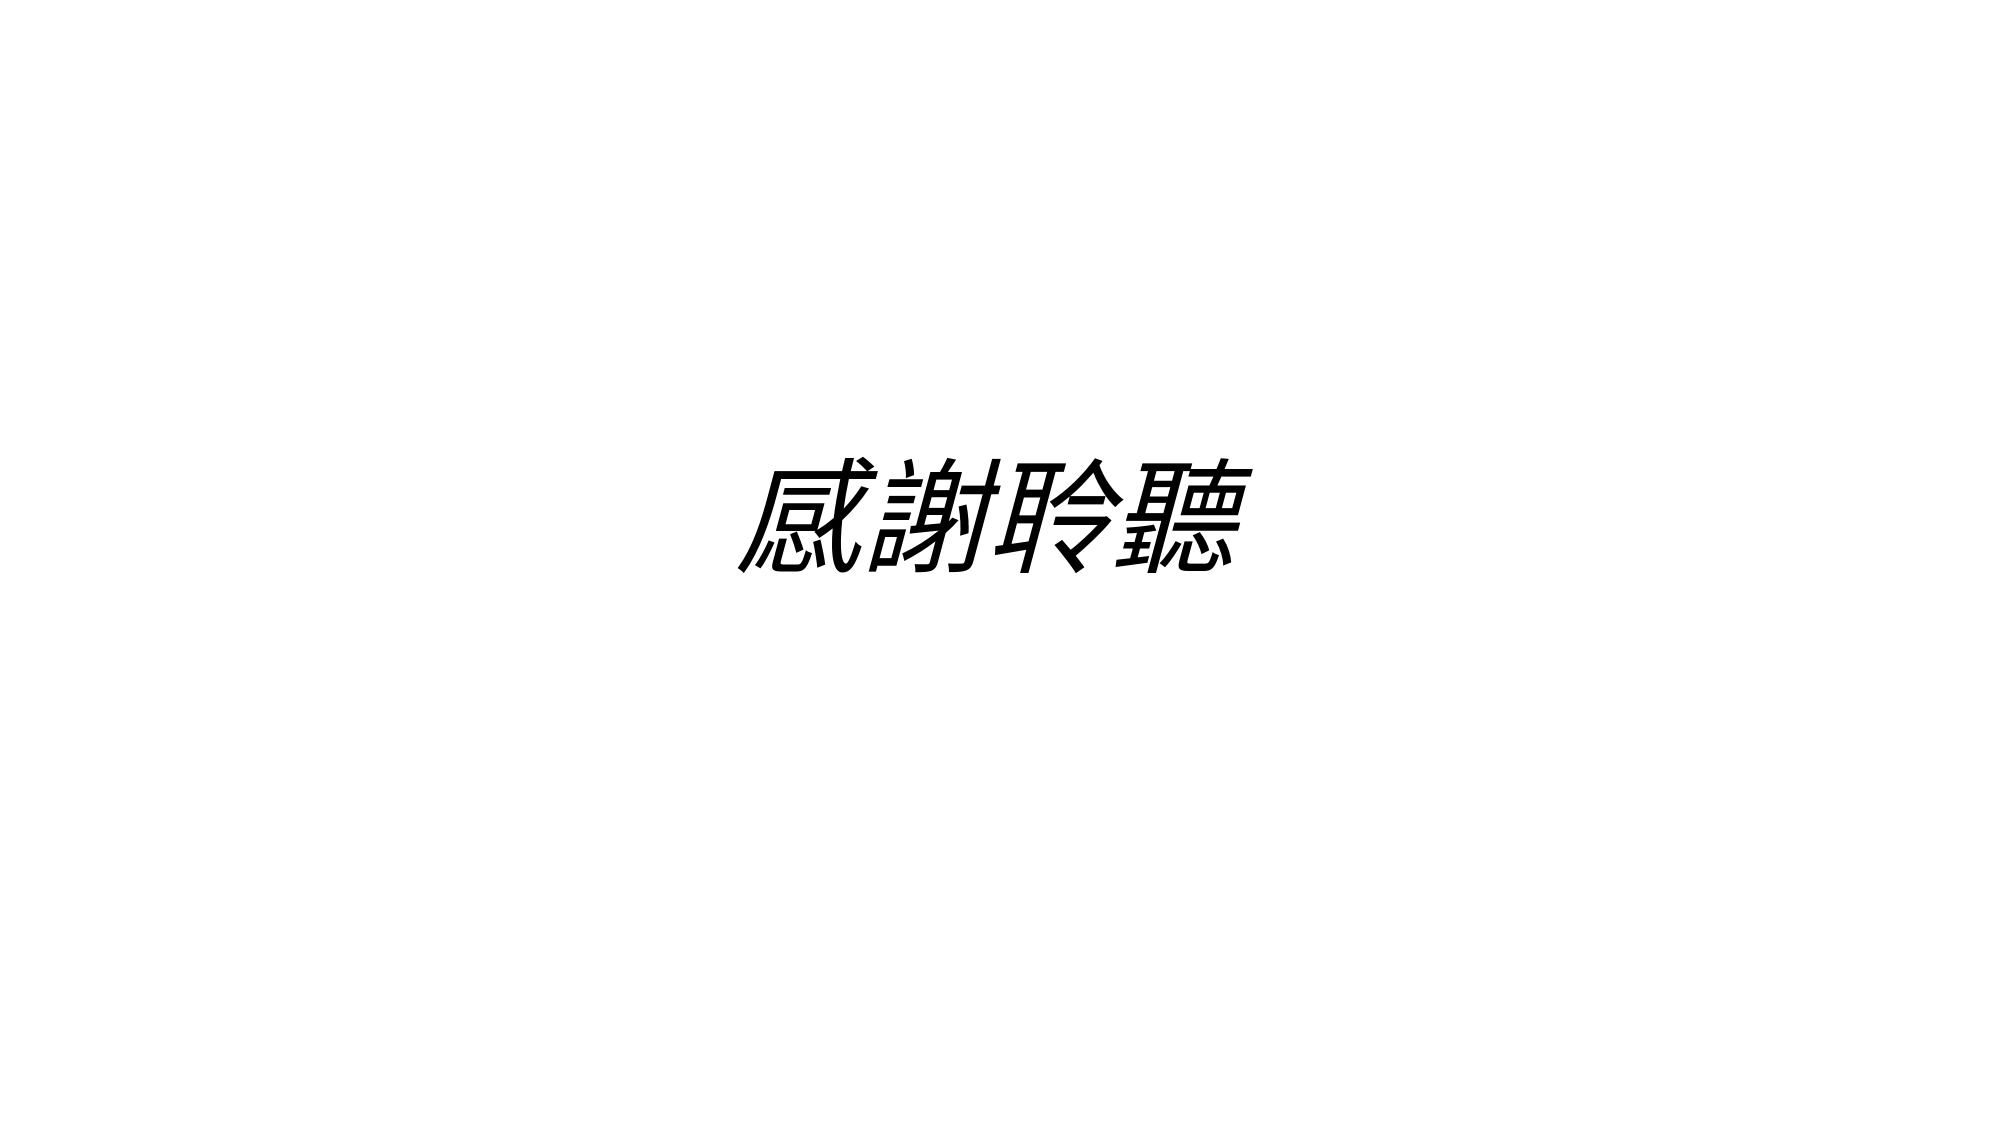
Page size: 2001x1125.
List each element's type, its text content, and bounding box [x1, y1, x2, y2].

text_box 感謝聆聽 [371, 422, 1600, 605]
